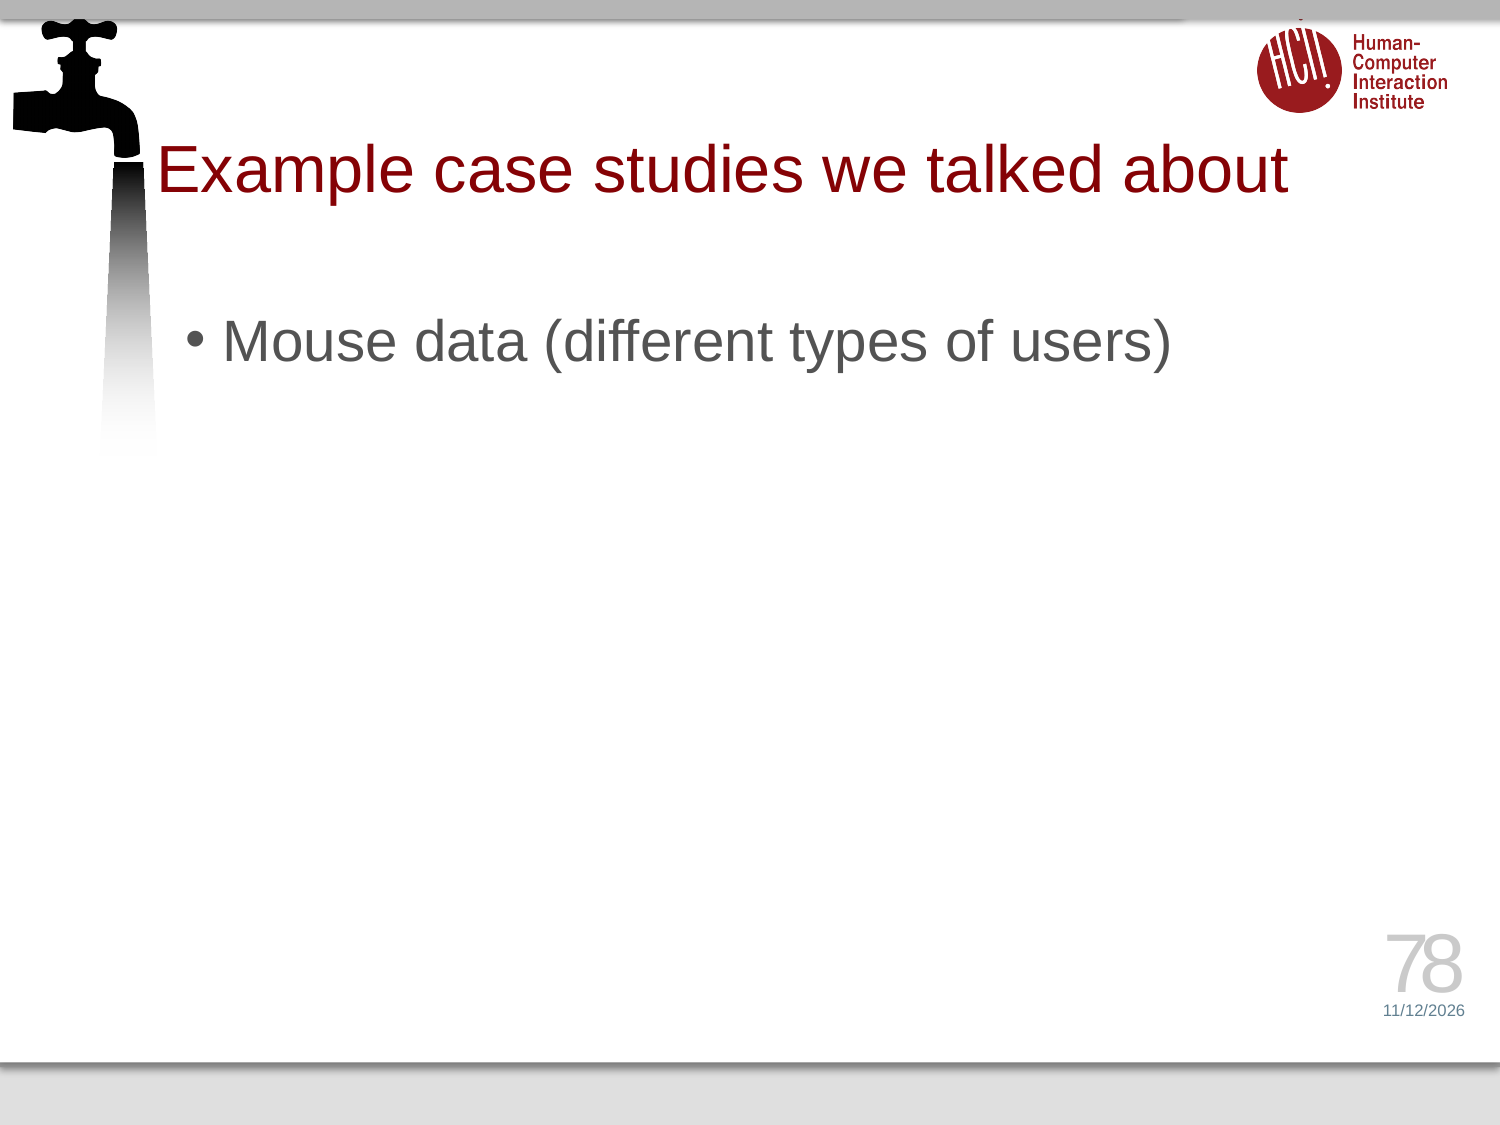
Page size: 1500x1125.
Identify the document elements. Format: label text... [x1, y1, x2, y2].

title Example case studies we talked about [156, 50, 1316, 214]
slide_number 78 [1369, 924, 1479, 1009]
picture [13, 20, 140, 158]
picture [1257, 20, 1447, 113]
list Mouse data (different types of users) [185, 303, 1342, 1022]
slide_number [1369, 1009, 1479, 1020]
